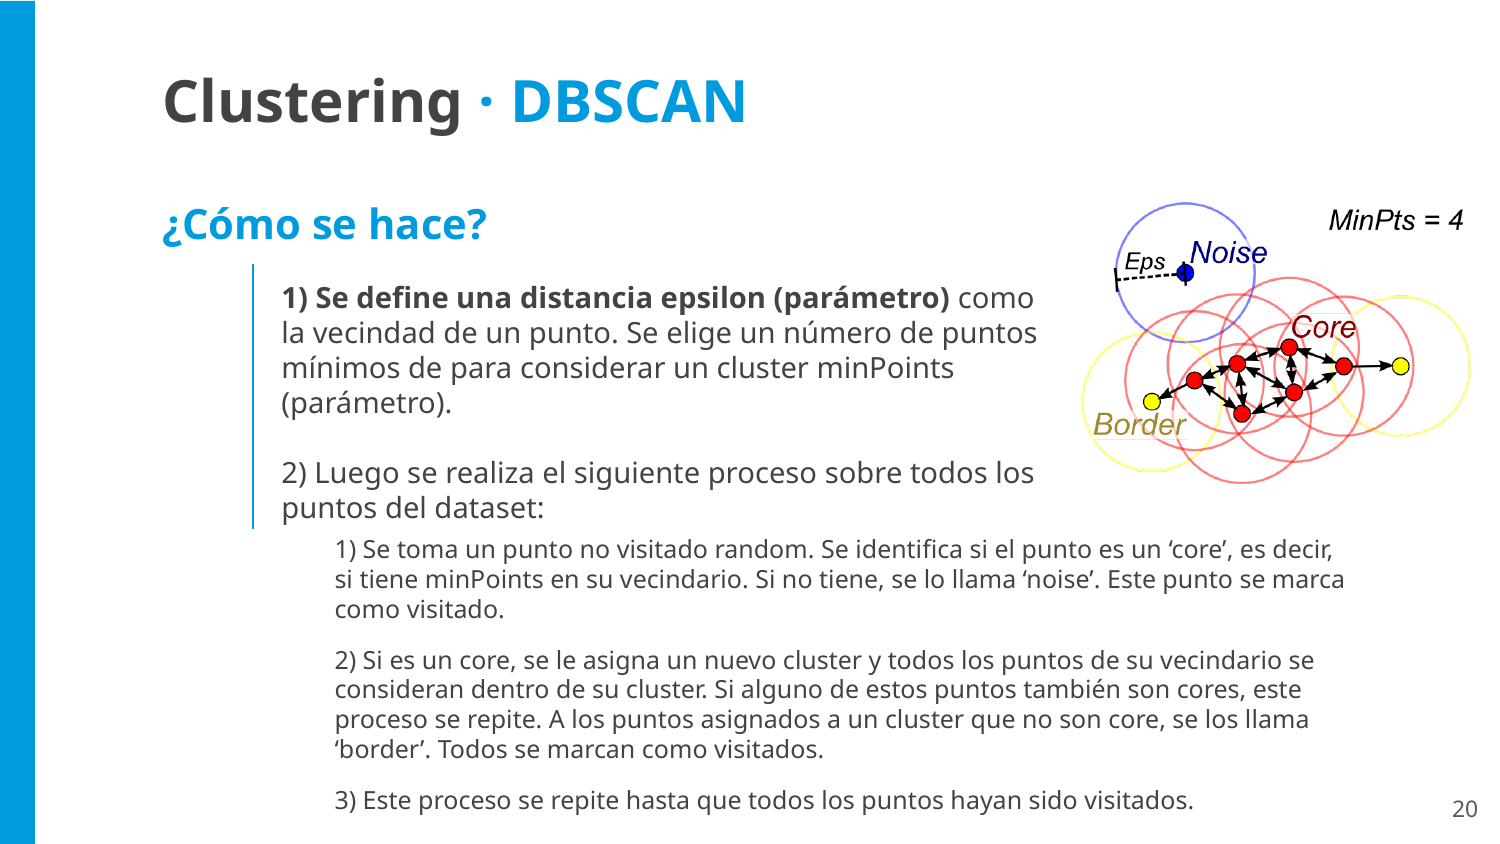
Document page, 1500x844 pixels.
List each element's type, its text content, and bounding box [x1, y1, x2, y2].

slide_number ‹#› [1403, 779, 1494, 844]
picture [1081, 202, 1471, 484]
text_box 1) Se define una distancia epsilon (parámetro) como la vecindad de un punto. Se elige un número de puntos mínimos de para considerar un cluster minPoints (parámetro). 2) Luego se realiza el siguiente proceso sobre todos los puntos del dataset: [266, 264, 1068, 545]
text_box ¿Cómo se hace? [147, 190, 1389, 310]
text_box Clustering · DBSCAN [147, 49, 1350, 146]
text_box 1) Se toma un punto no visitado random. Se identifica si el punto es un ‘core’, es decir, si tiene minPoints en su vecindario. Si no tiene, se lo llama ‘noise’. Este punto se marca como visitado. 2) Si es un core, se le asigna un nuevo cluster y todos los puntos de su vecindario se consideran dentro de su cluster. Si alguno de estos puntos también son cores, este proceso se repite. A los puntos asignados a un cluster que no son core, se los llama ‘border’. Todos se marcan como visitados. 3) Este proceso se repite hasta que todos los puntos hayan sido visitados. [319, 518, 1364, 813]
